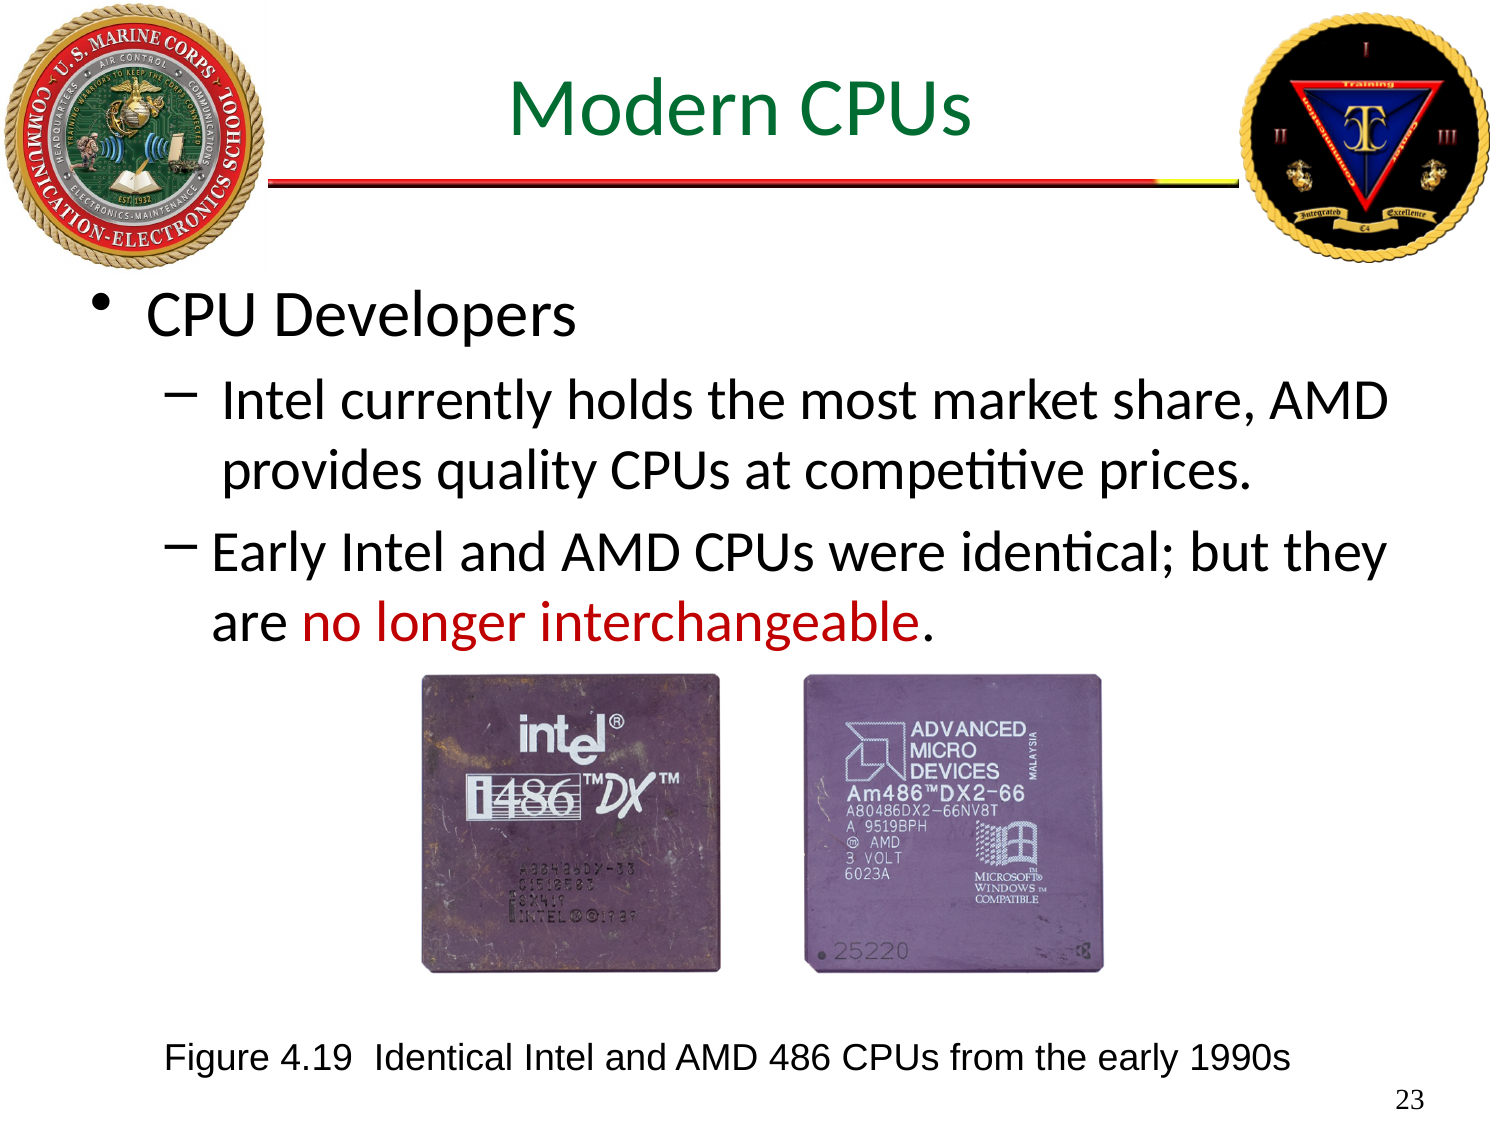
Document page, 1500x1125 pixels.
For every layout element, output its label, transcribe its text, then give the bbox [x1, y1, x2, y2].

text_box Figure 4.19 Identical Intel and AMD 486 CPUs from the early 1990s [149, 1030, 1425, 1087]
picture [0, 0, 268, 274]
picture [387, 658, 1138, 988]
list CPU Developers Intel currently holds the most market share, AMD provides quality CPUs at competitive prices. Early Intel and AMD CPUs were identical; but they are no longer interchangeable. [75, 262, 1425, 1005]
picture [1239, 12, 1490, 263]
title Modern CPUs [75, 45, 1425, 233]
